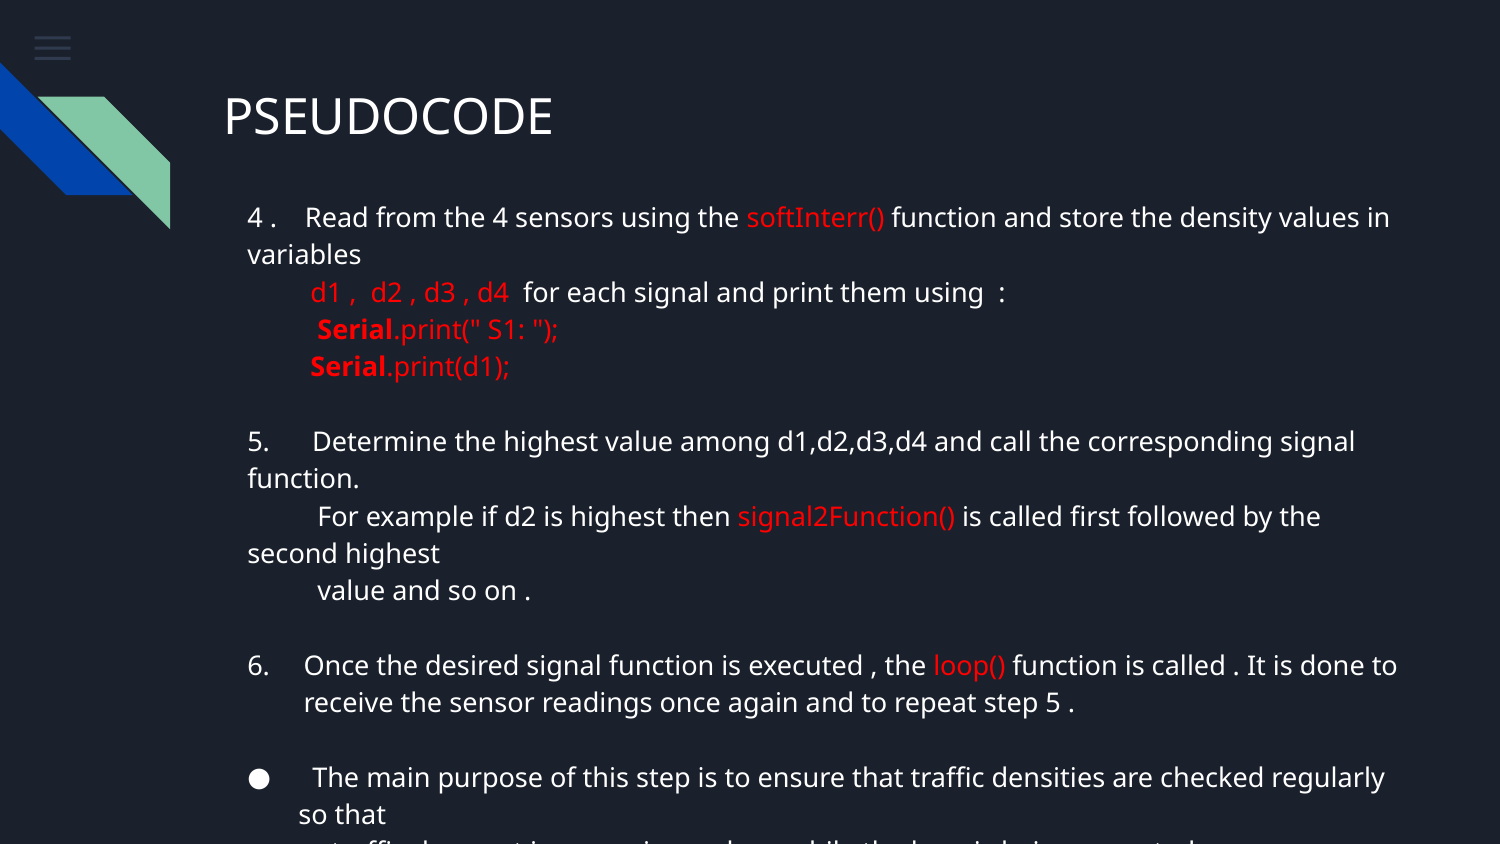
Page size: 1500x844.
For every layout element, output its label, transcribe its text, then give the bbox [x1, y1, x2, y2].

list 4 . Read from the 4 sensors using the softInterr() function and store the density values in variables d1 , d2 , d3 , d4 for each signal and print them using : Serial.print(" S1: "); Serial.print(d1); 5. Determine the highest value among d1,d2,d3,d4 and call the corresponding signal function. For example if d2 is highest then signal2Function() is called first followed by the second highest value and so on . Once the desired signal function is executed , the loop() function is called . It is done to receive the sensor readings once again and to repeat step 5 . The main purpose of this step is to ensure that traffic densities are checked regularly so that traffic does not increase in any lane while the loop is being executed. [208, 180, 1434, 828]
title PSEUDOCODE [208, 69, 832, 180]
